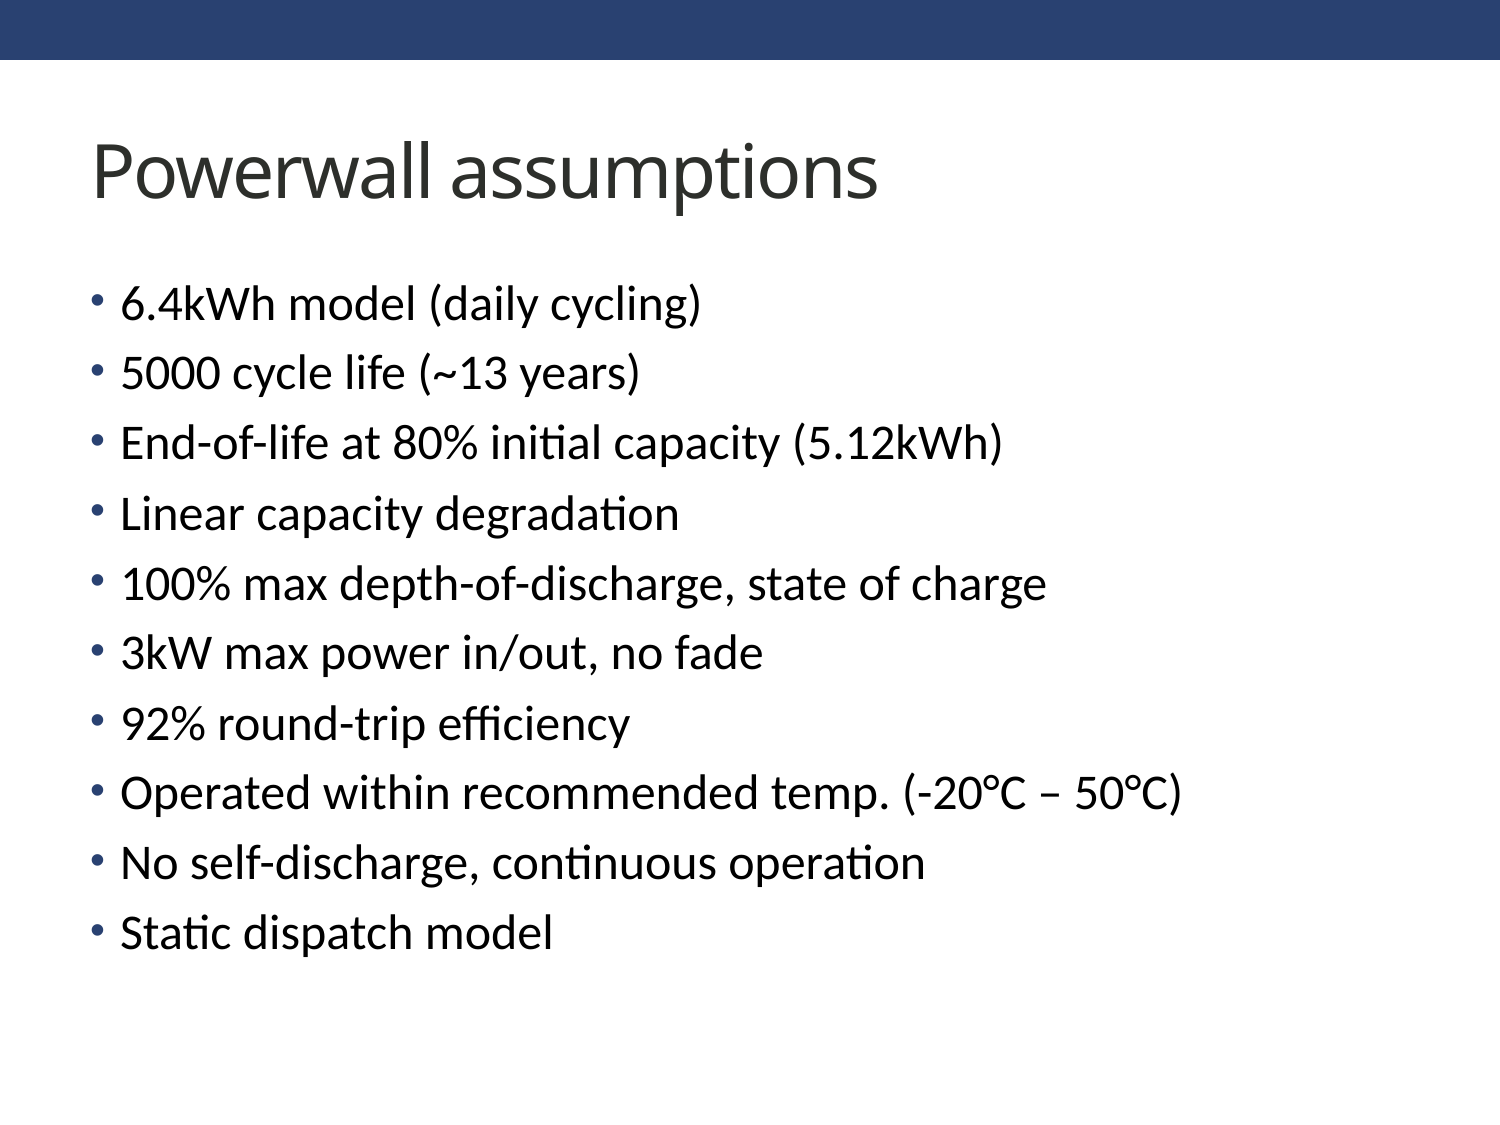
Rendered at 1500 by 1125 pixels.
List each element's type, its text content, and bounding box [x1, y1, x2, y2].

title Powerwall assumptions [75, 87, 1425, 250]
list 6.4kWh model (daily cycling) 5000 cycle life (~13 years) End-of-life at 80% initial capacity (5.12kWh) Linear capacity degradation 100% max depth-of-discharge, state of charge 3kW max power in/out, no fade 92% round-trip efficiency Operated within recommended temp. (-20°C – 50°C) No self-discharge, continuous operation Static dispatch model [75, 262, 1425, 1063]
